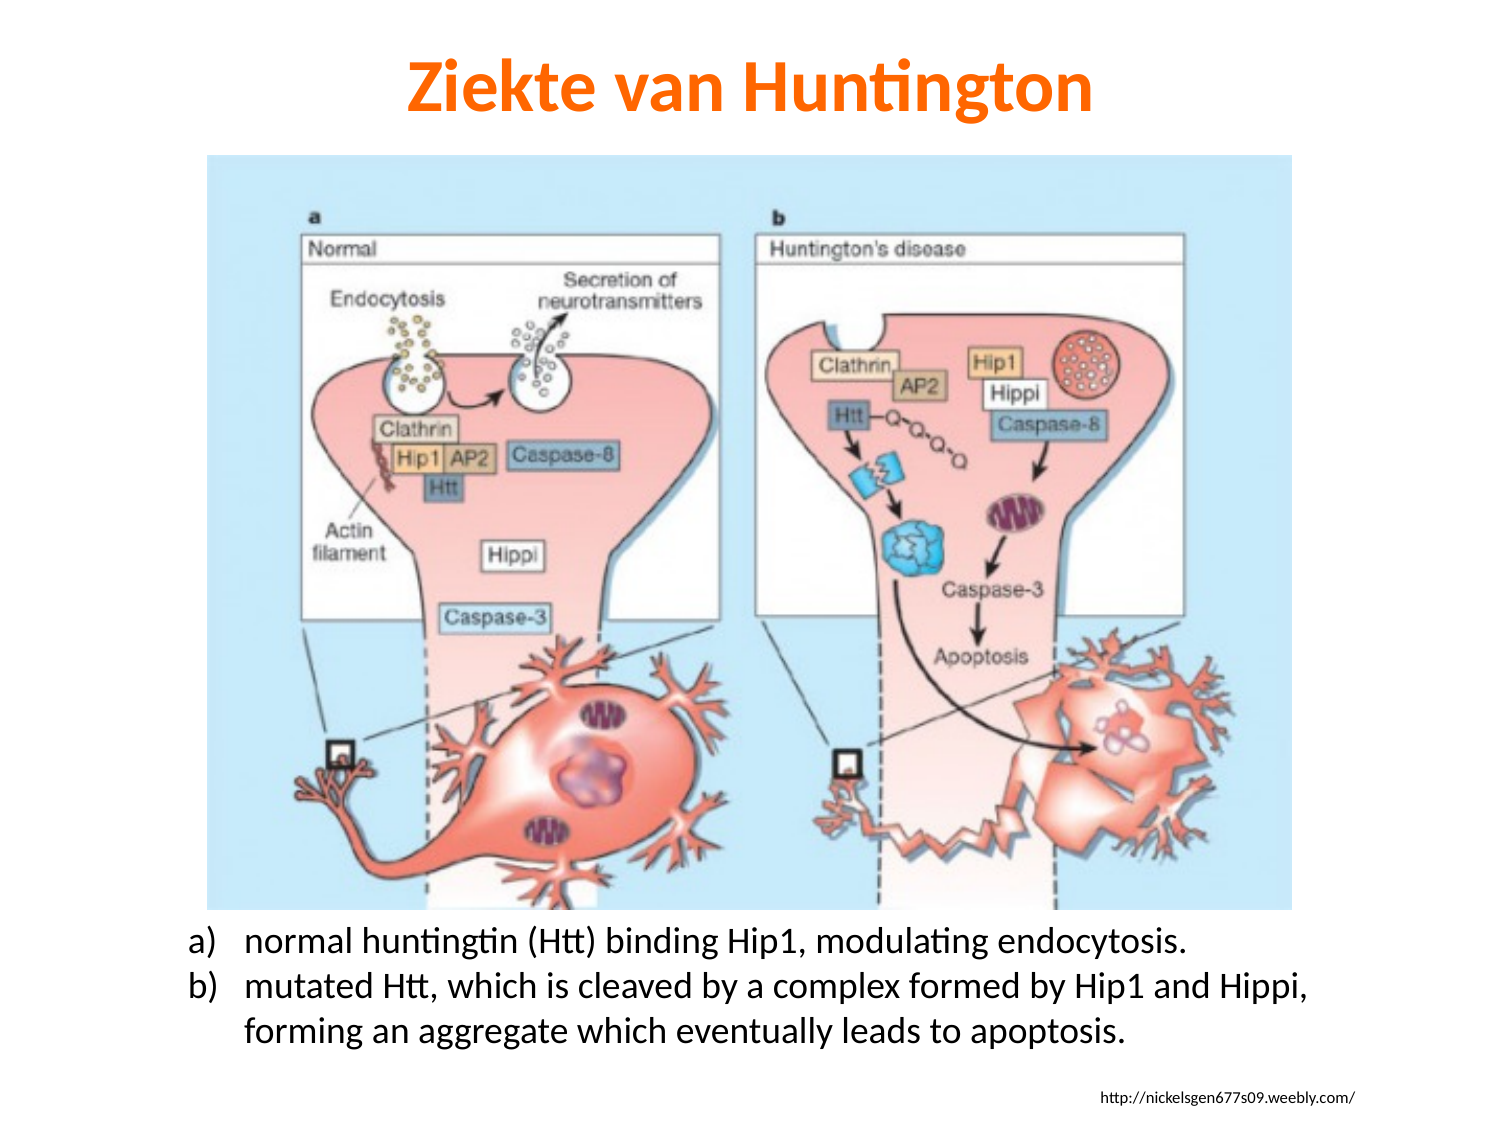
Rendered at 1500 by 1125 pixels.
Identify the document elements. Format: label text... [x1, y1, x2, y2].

picture [207, 154, 1292, 910]
text_box normal huntingtin (Htt) binding Hip1, modulating endocytosis. mutated Htt, which is cleaved by a complex formed by Hip1 and Hippi, forming an aggregate which eventually leads to apoptosis. [173, 909, 1409, 1104]
text_box http://nickelsgen677s09.weebly.com/ [1085, 1079, 1371, 1115]
text_box Ziekte van Huntington [49, 28, 1454, 156]
